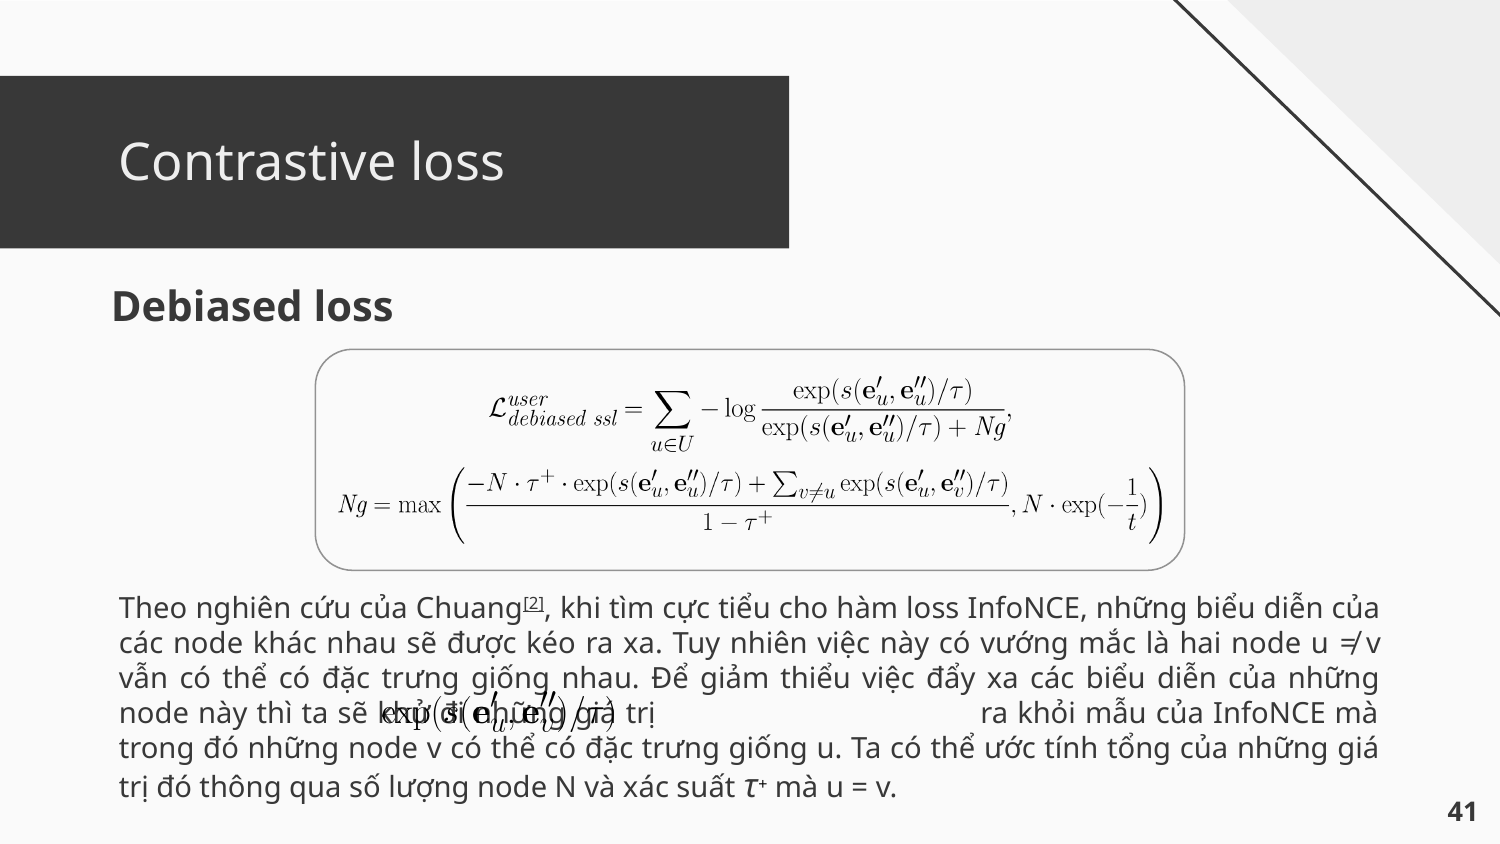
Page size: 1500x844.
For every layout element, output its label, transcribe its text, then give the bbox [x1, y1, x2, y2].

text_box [103, 574, 1397, 817]
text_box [315, 349, 1185, 571]
slide_number ‹#› [1403, 779, 1494, 844]
title Contrastive loss [104, 87, 750, 233]
title Debiased loss [95, 263, 729, 346]
